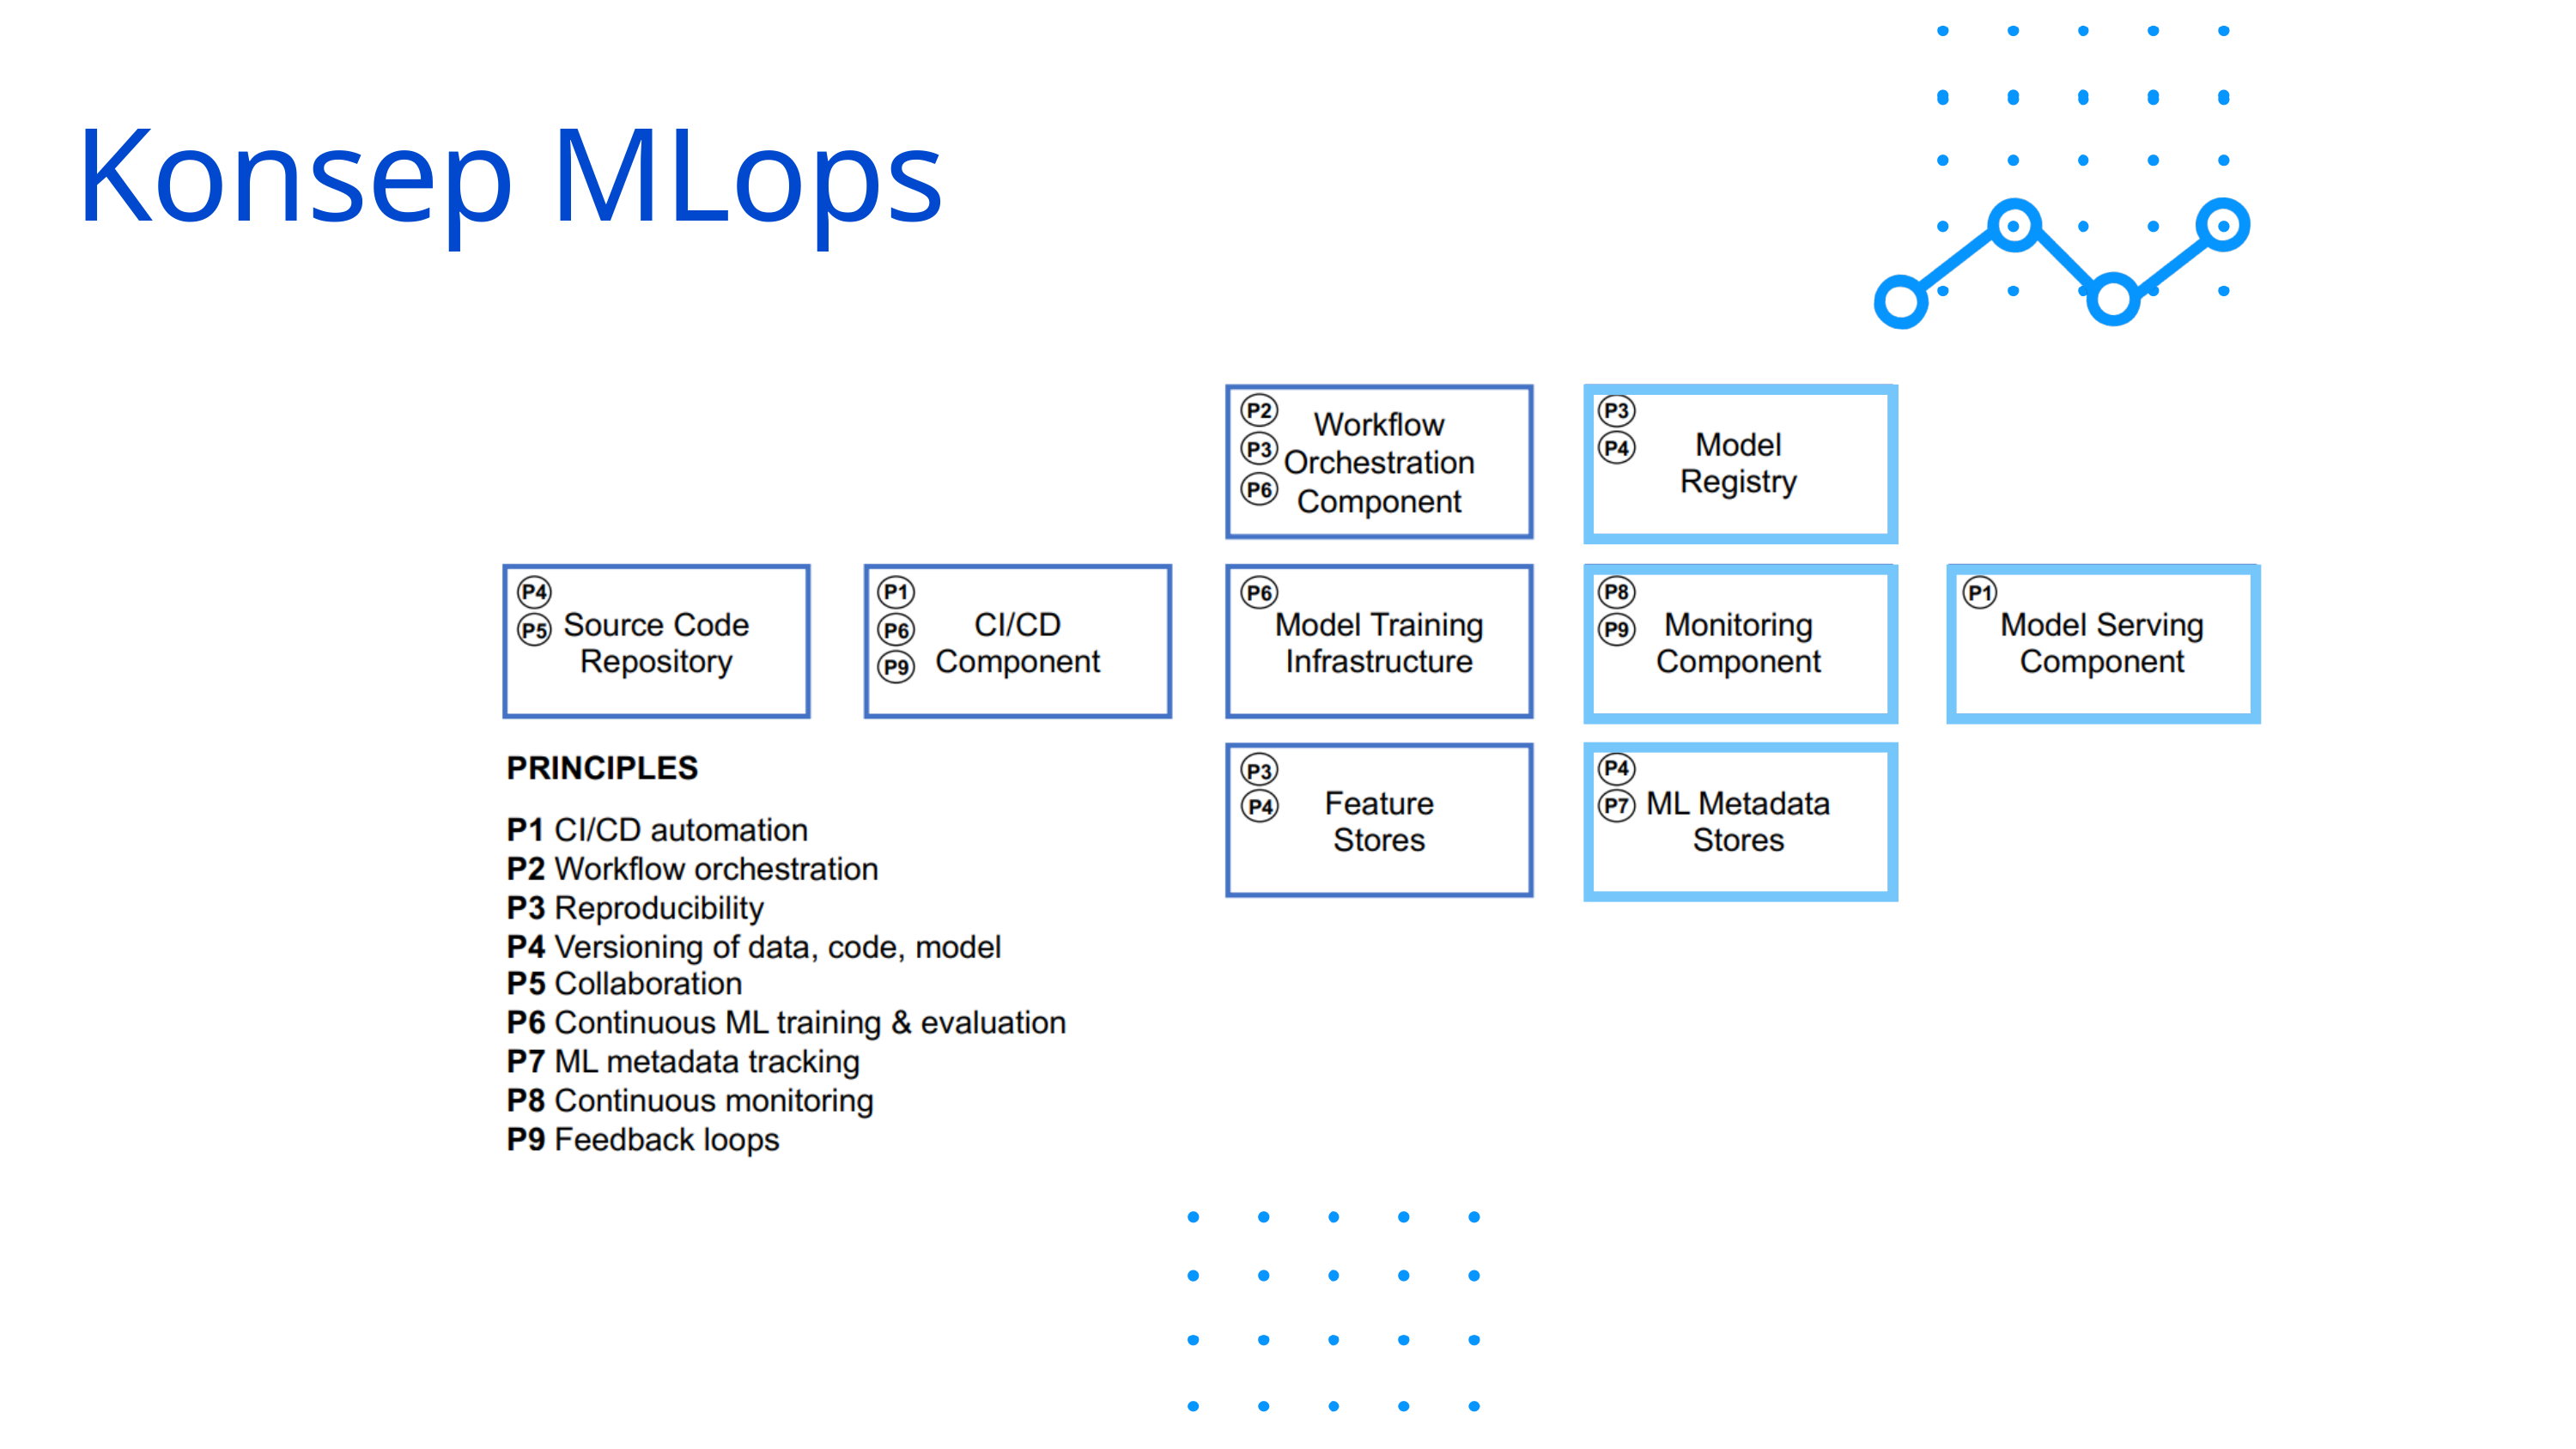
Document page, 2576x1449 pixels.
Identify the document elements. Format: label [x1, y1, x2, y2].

text_box [73, 97, 1036, 356]
text_box [1946, 564, 2262, 724]
text_box [1583, 742, 1899, 902]
picture [479, 0, 2287, 1226]
picture [1180, 1264, 1484, 1449]
text_box [1583, 384, 1899, 545]
text_box [1583, 564, 1899, 724]
